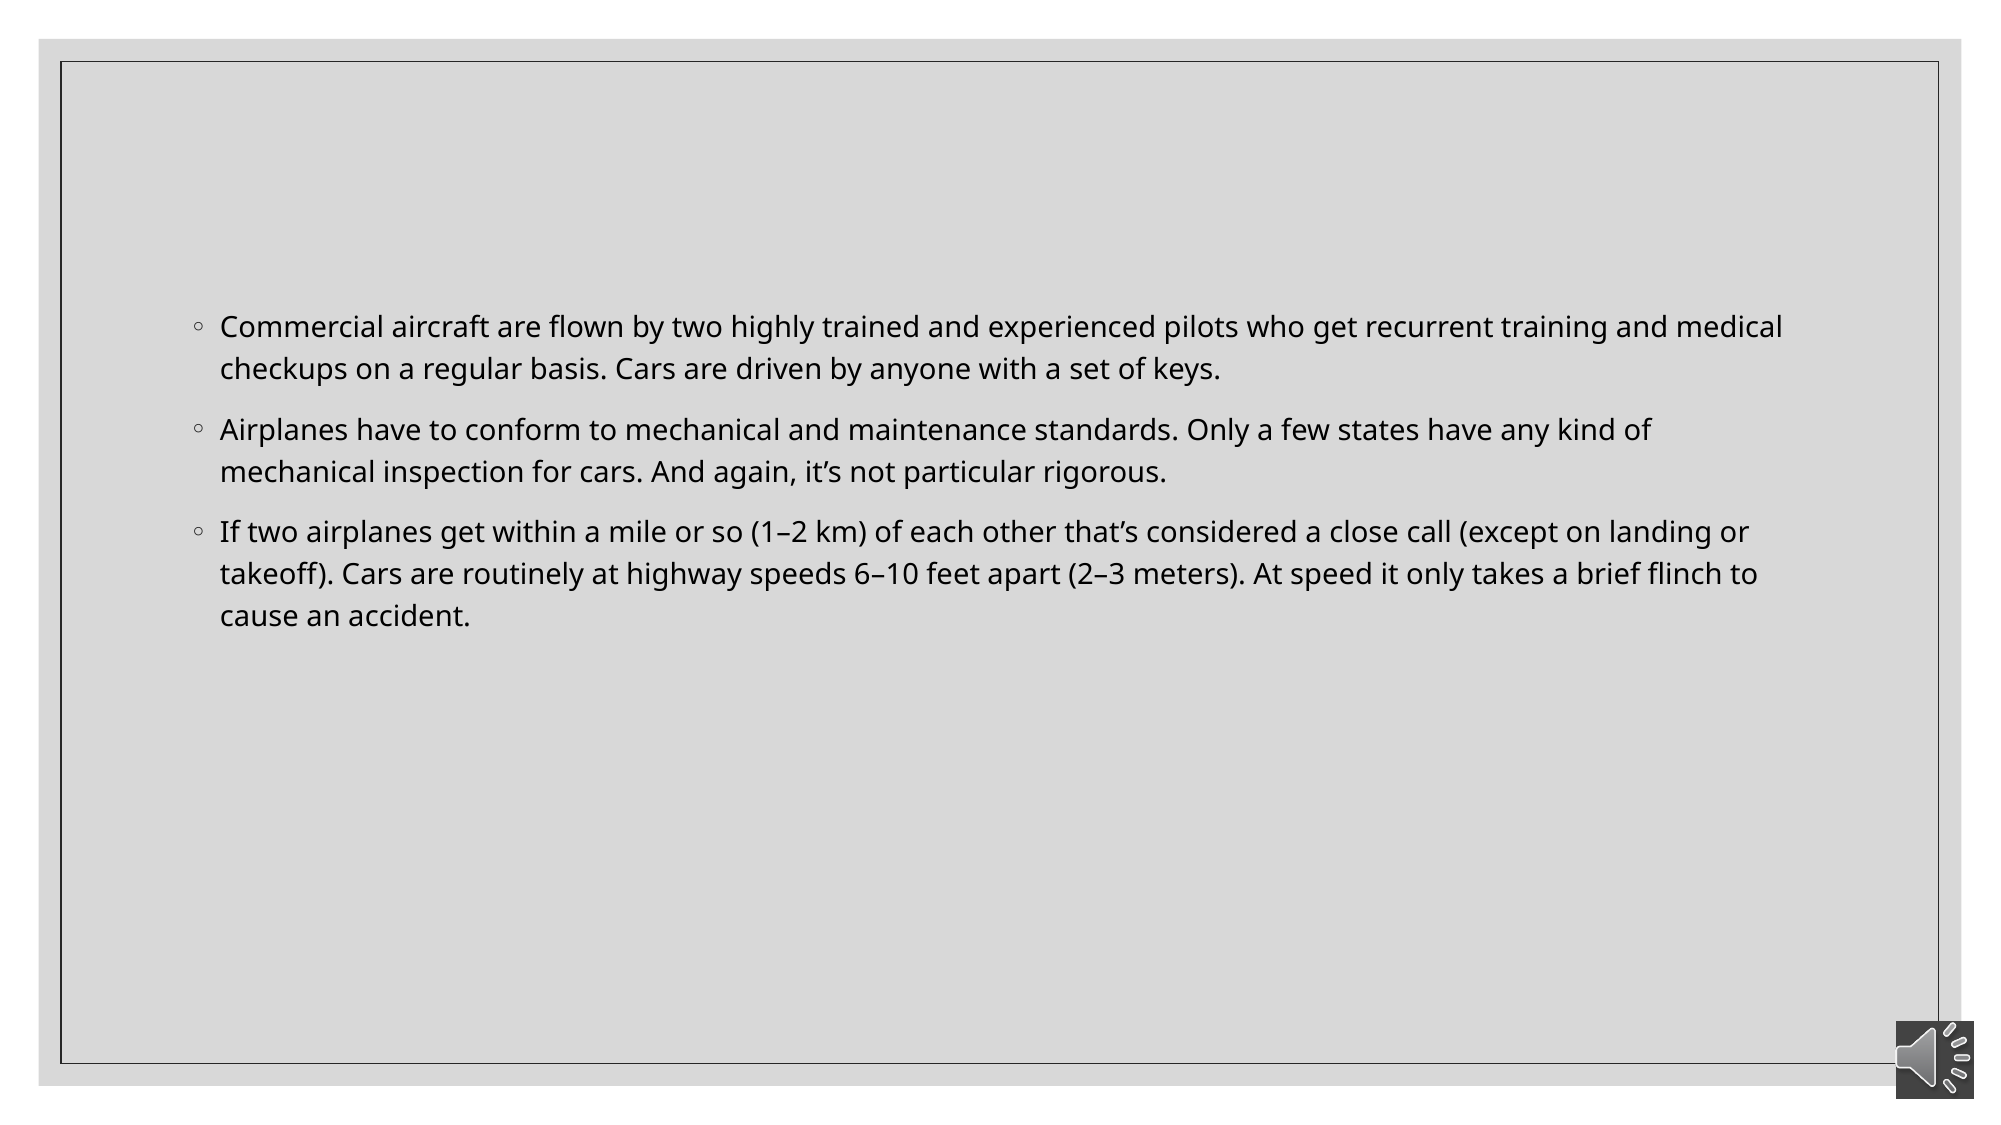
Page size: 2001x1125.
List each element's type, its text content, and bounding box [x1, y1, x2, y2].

list Commercial aircraft are flown by two highly trained and experienced pilots who get recurrent training and medical checkups on a regular basis. Cars are driven by anyone with a set of keys. Airplanes have to conform to mechanical and maintenance standards. Only a few states have any kind of mechanical inspection for cars. And again, it’s not particular rigorous. If two airplanes get within a mile or so (1–2 km) of each other that’s considered a close call (except on landing or takeoff). Cars are routinely at highway speeds 6–10 feet apart (2–3 meters). At speed it only takes a brief flinch to cause an accident. [174, 293, 1825, 977]
picture [1894, 1019, 1975, 1100]
